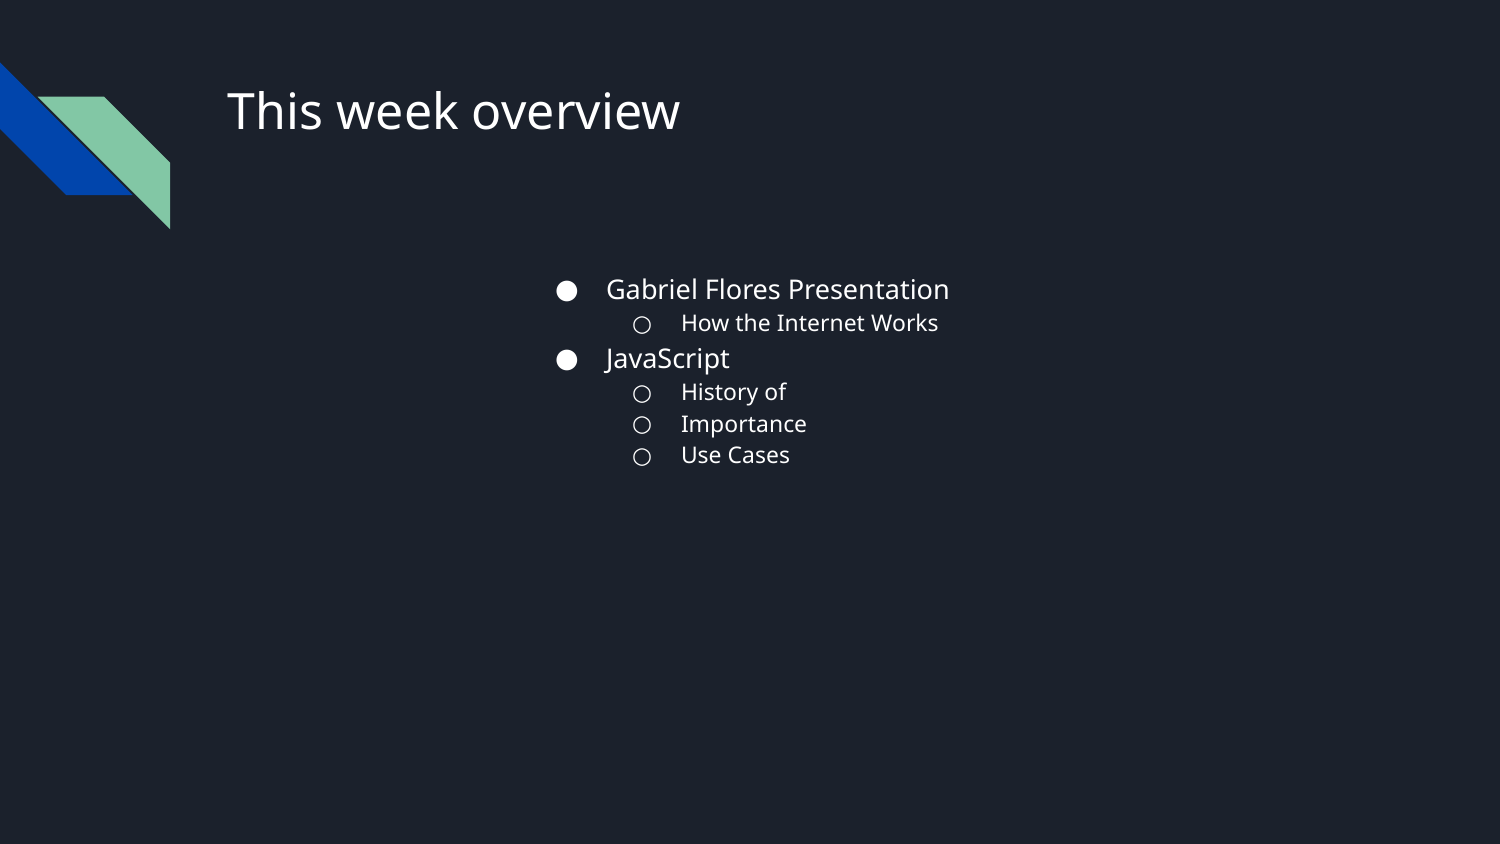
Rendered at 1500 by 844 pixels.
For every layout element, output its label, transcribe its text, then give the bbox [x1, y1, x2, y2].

title This week overview [212, 64, 1368, 215]
list Gabriel Flores Presentation How the Internet Works JavaScript History of Importance Use Cases [516, 252, 984, 731]
